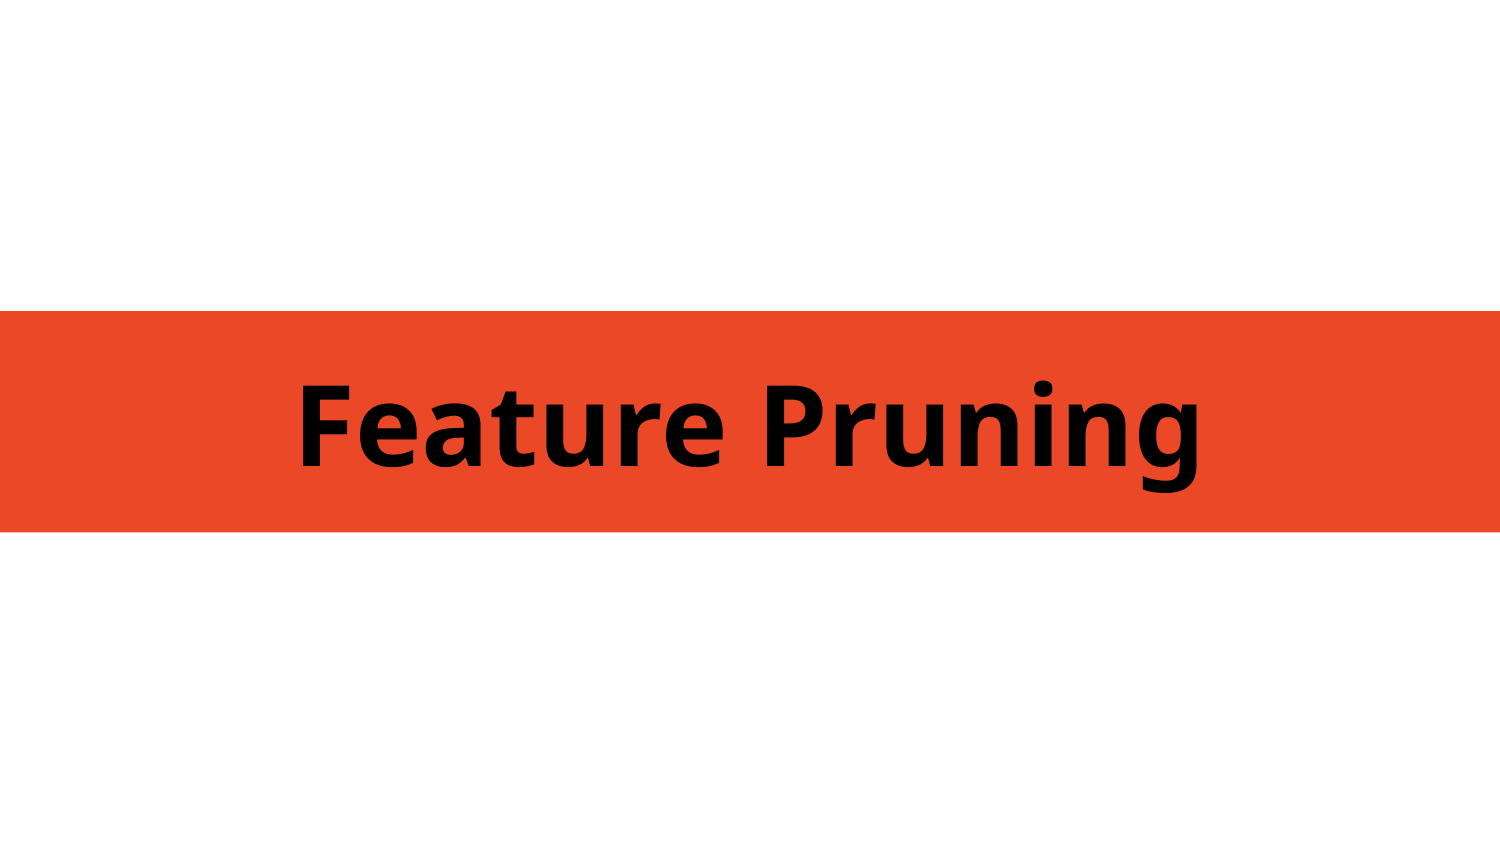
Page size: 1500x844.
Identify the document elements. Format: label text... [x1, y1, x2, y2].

text_box [0, 309, 1500, 535]
text_box Feature Pruning [9, 386, 1491, 458]
